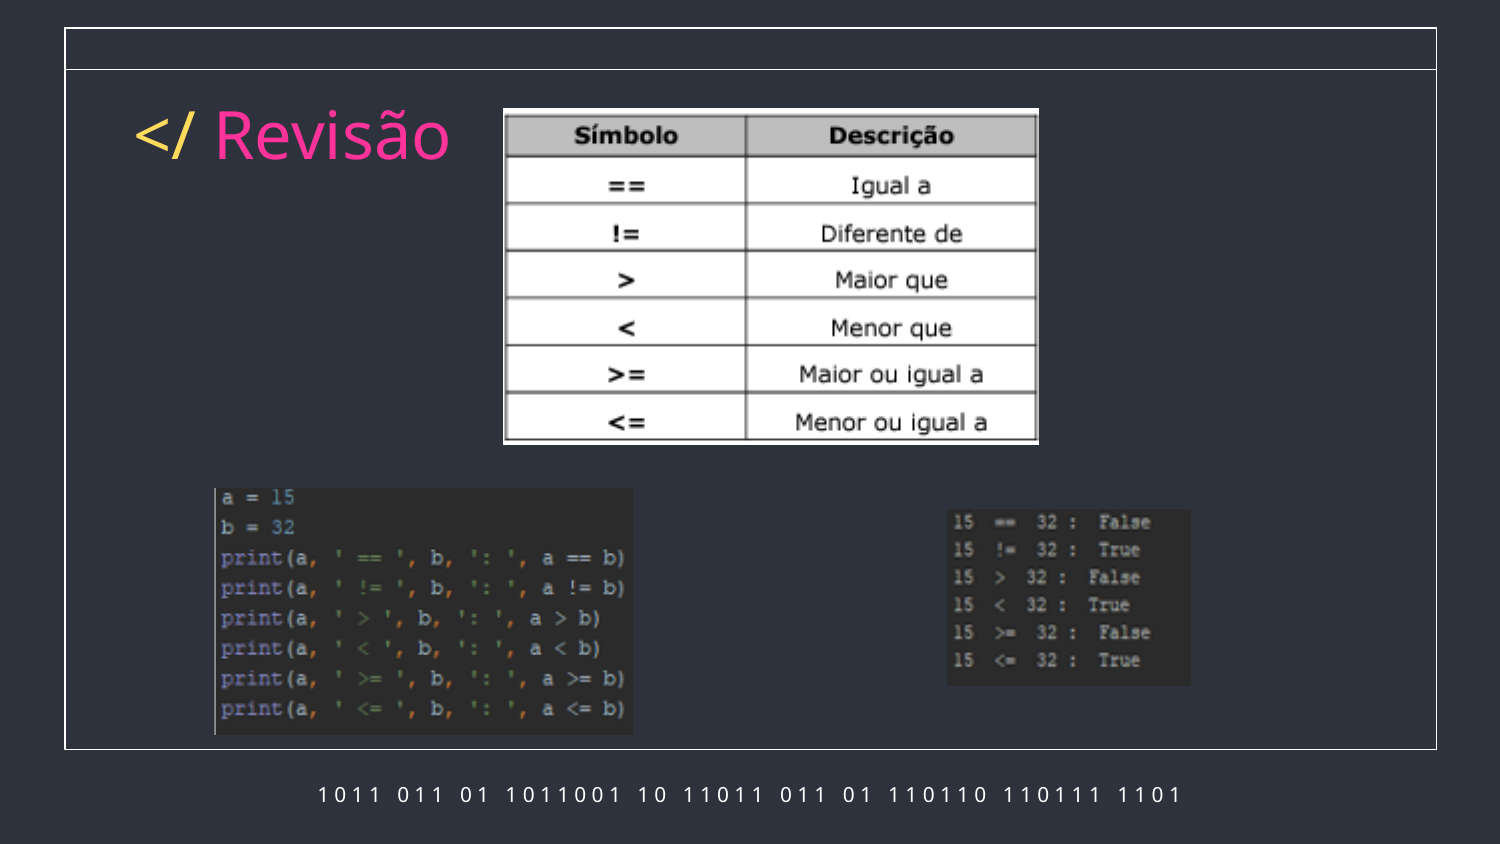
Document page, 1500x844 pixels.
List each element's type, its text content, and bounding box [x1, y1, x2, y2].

title </ Revisão [118, 78, 1382, 170]
picture [214, 488, 634, 736]
picture [947, 509, 1191, 686]
picture [503, 108, 1040, 445]
